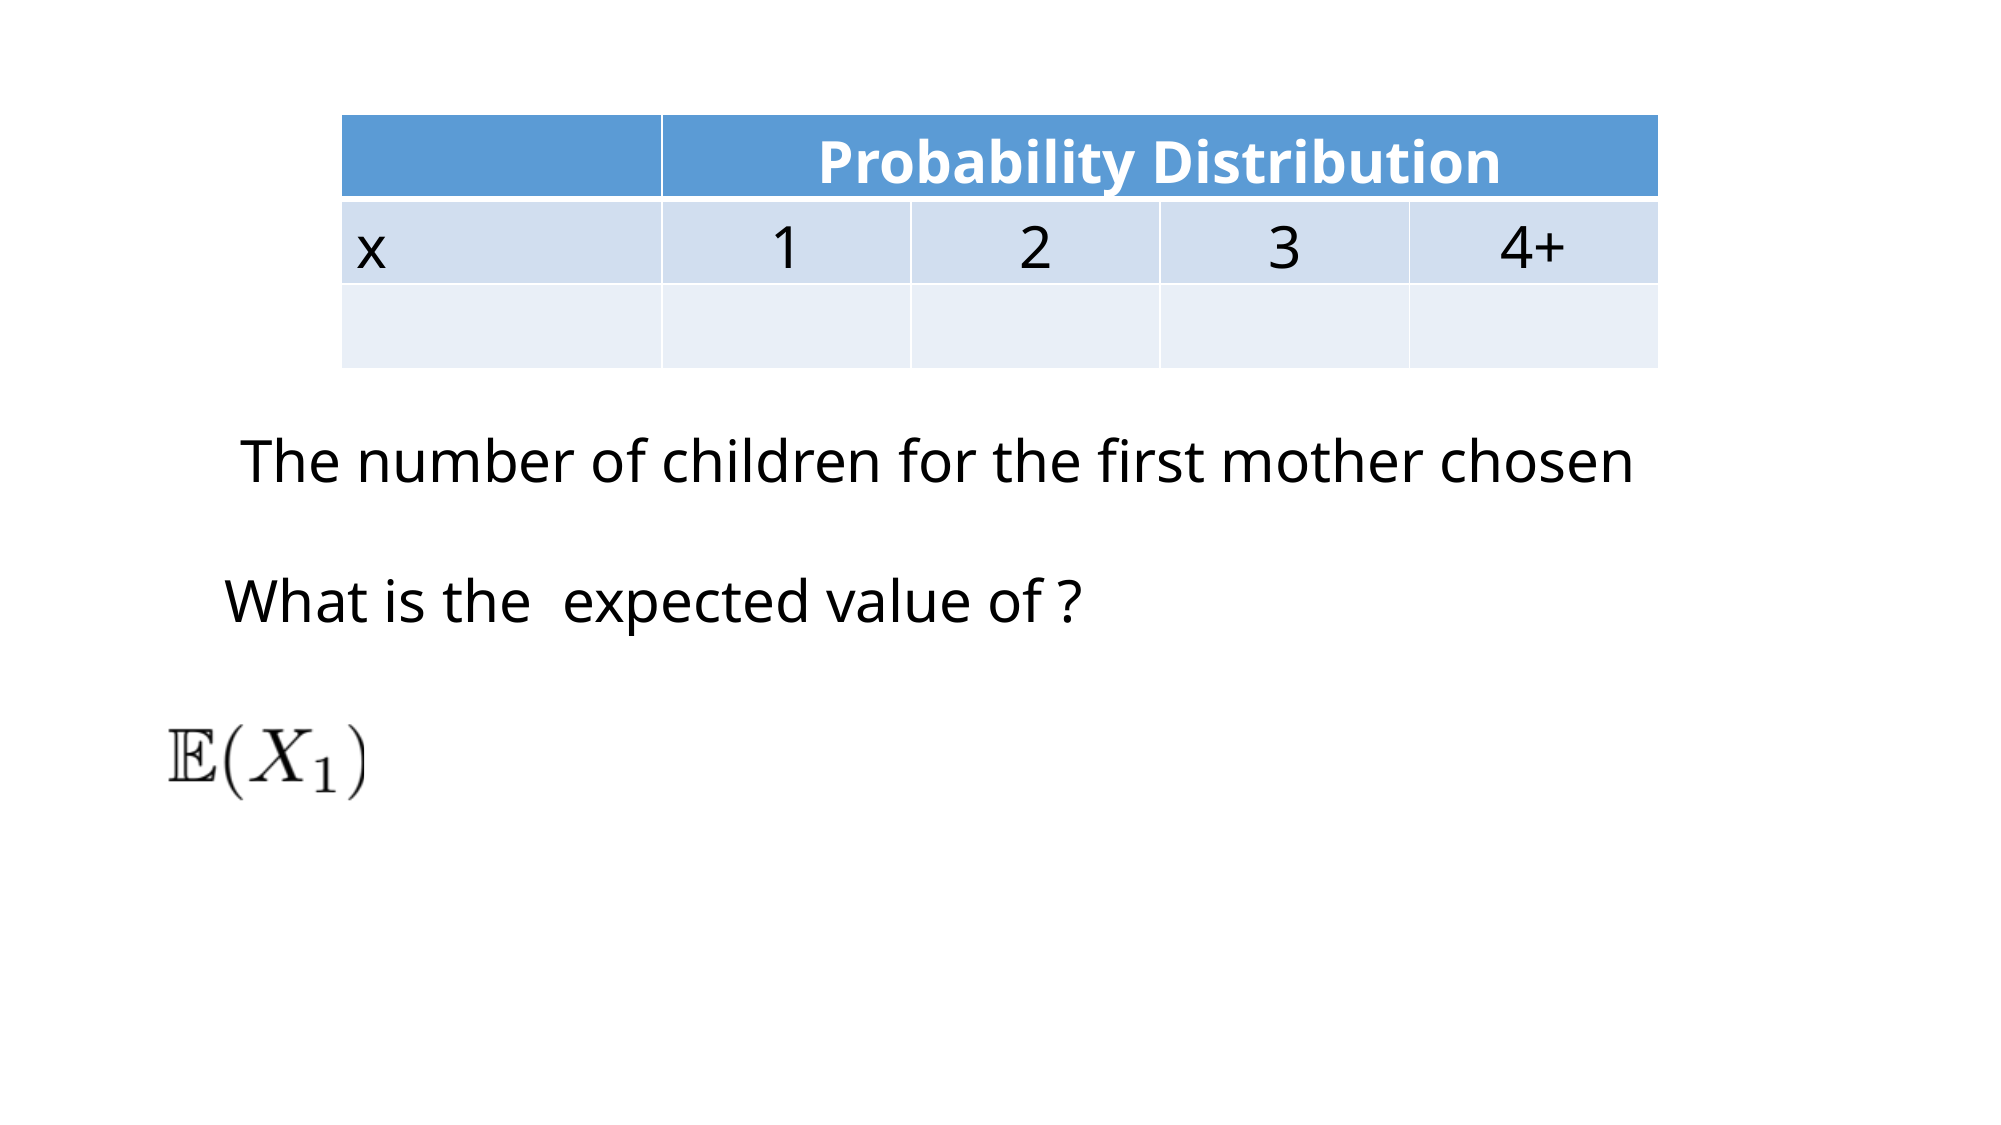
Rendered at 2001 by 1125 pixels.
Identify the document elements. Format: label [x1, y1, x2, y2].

picture [168, 723, 365, 801]
list [137, 270, 1863, 1024]
